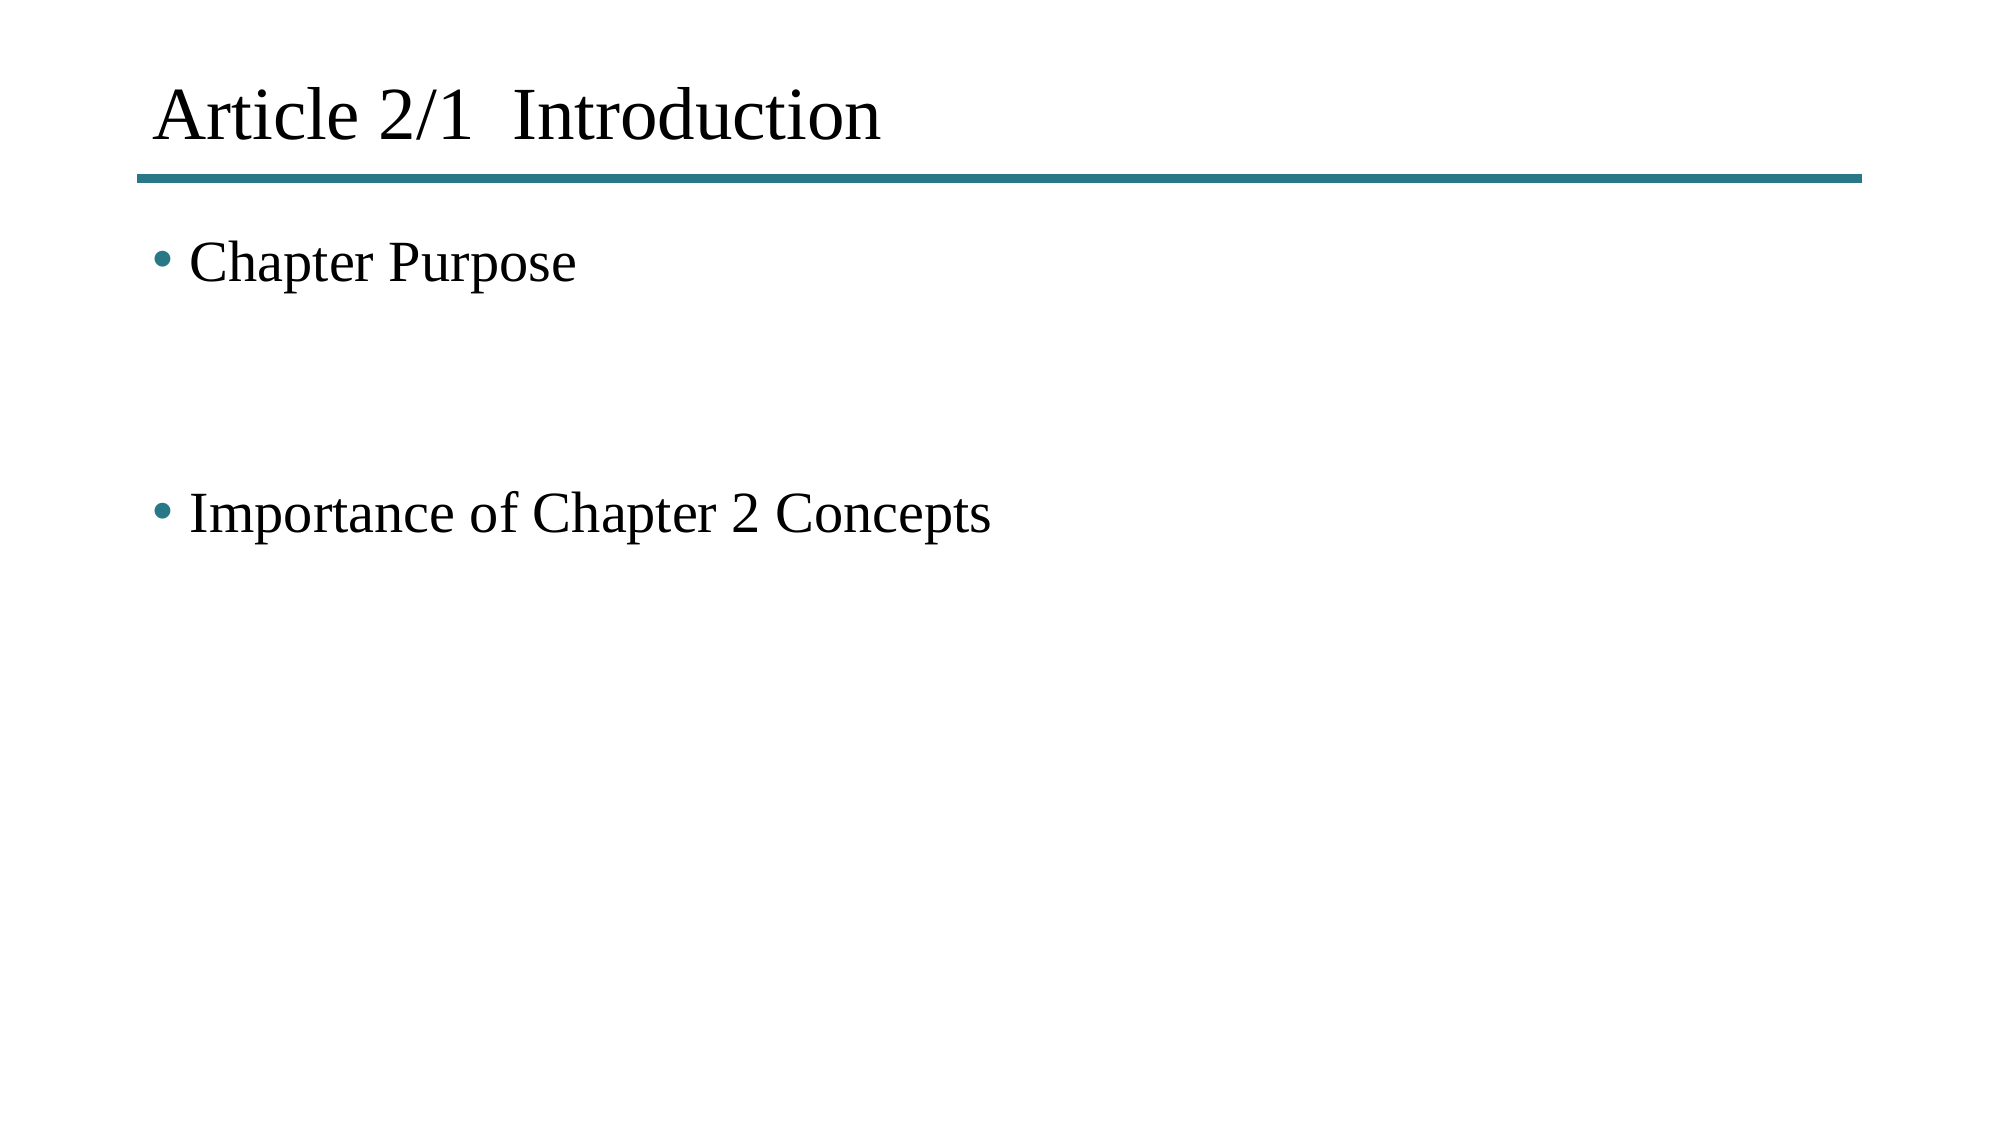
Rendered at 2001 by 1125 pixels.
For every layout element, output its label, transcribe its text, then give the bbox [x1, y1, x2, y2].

list Chapter Purpose Importance of Chapter 2 Concepts [137, 223, 1863, 1091]
title Article 2/1 Introduction [137, 59, 1863, 170]
